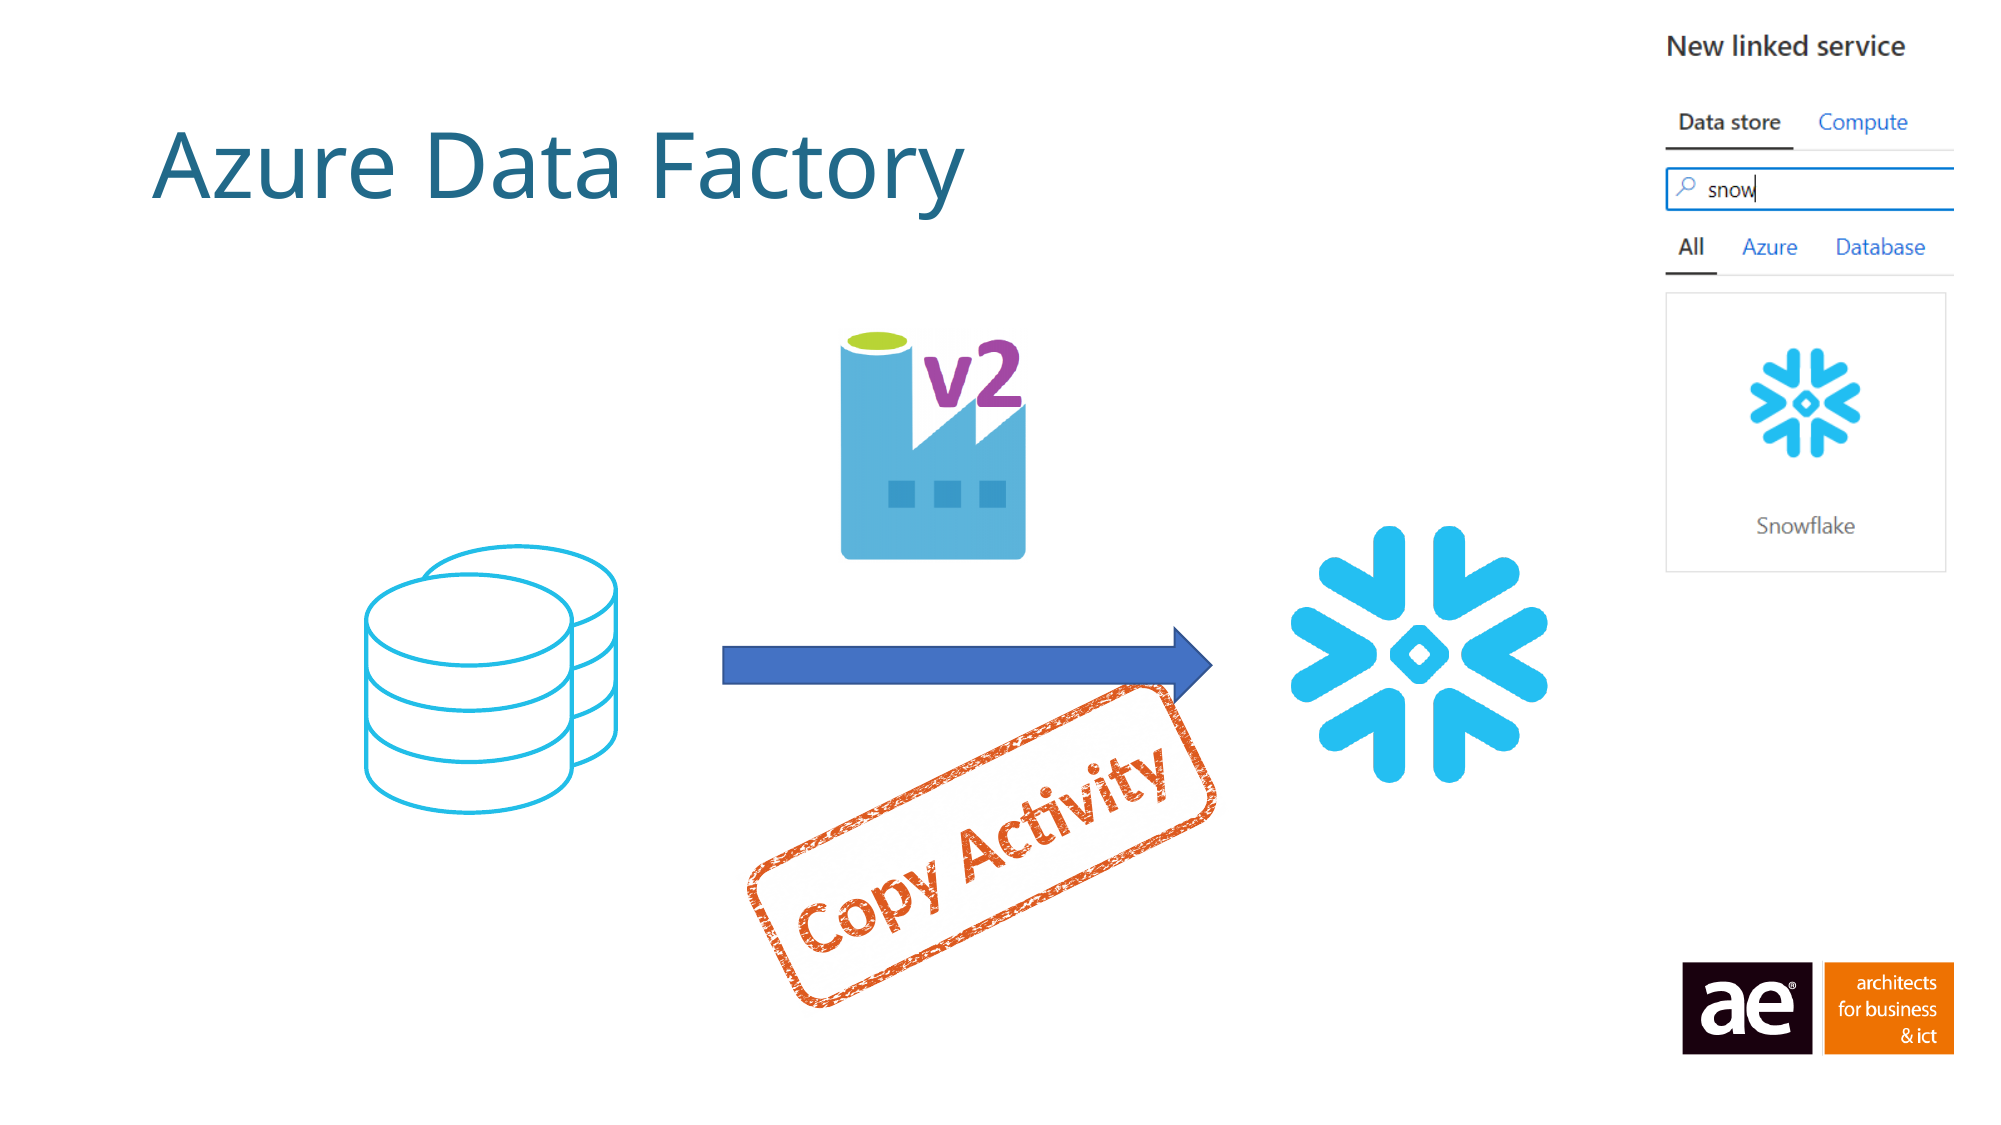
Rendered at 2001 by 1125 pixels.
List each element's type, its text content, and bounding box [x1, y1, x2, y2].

title Azure Data Factory [137, 59, 1662, 278]
picture [1671, 950, 1964, 1065]
text_box [722, 625, 1213, 705]
picture [736, 685, 1228, 1018]
picture [1283, 517, 1555, 790]
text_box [366, 546, 616, 813]
picture [1662, 26, 1954, 590]
picture [837, 328, 1031, 563]
